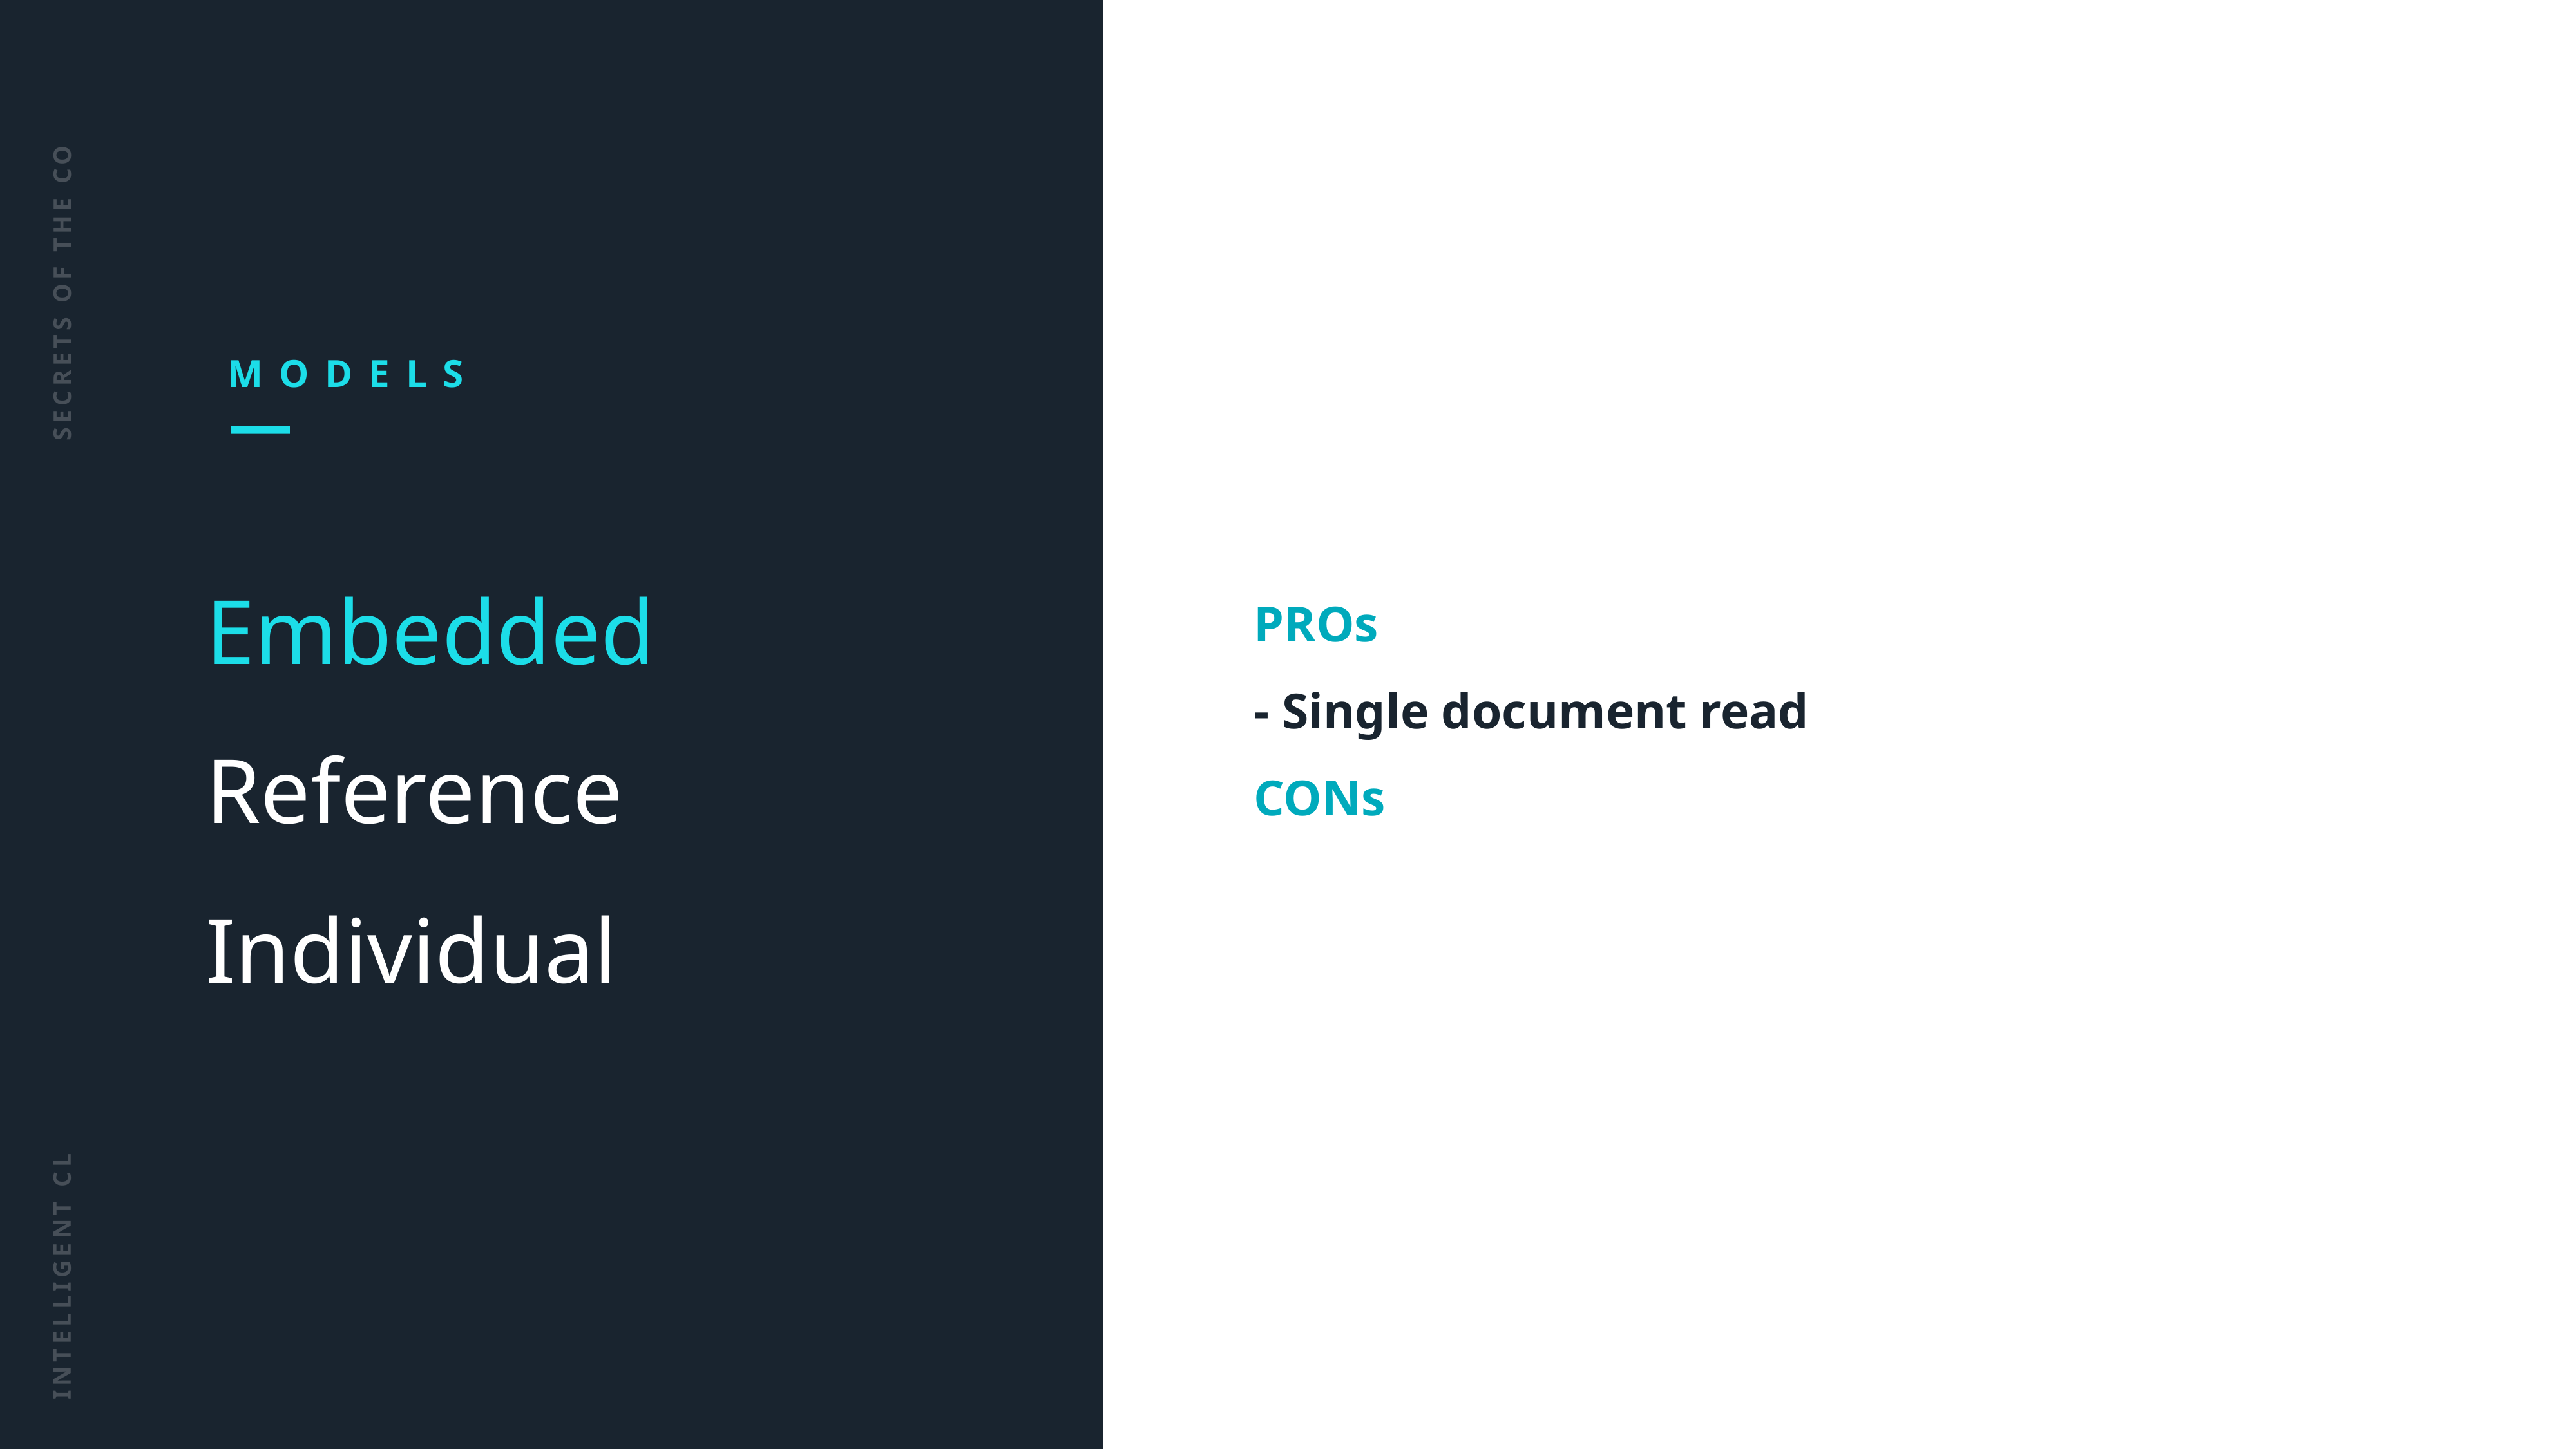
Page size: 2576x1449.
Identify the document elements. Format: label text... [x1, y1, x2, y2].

text_box PROs - Single document read CONs [1244, 560, 1819, 917]
text_box SECRETS OF THE COSMOS [41, 51, 81, 451]
text_box [1103, 0, 2576, 1449]
text_box MODELS [218, 345, 774, 400]
text_box [231, 426, 290, 434]
text_box Embedded Reference Individual [196, 518, 665, 1165]
text_box INTELLIGENT CLOUD [41, 1067, 81, 1409]
